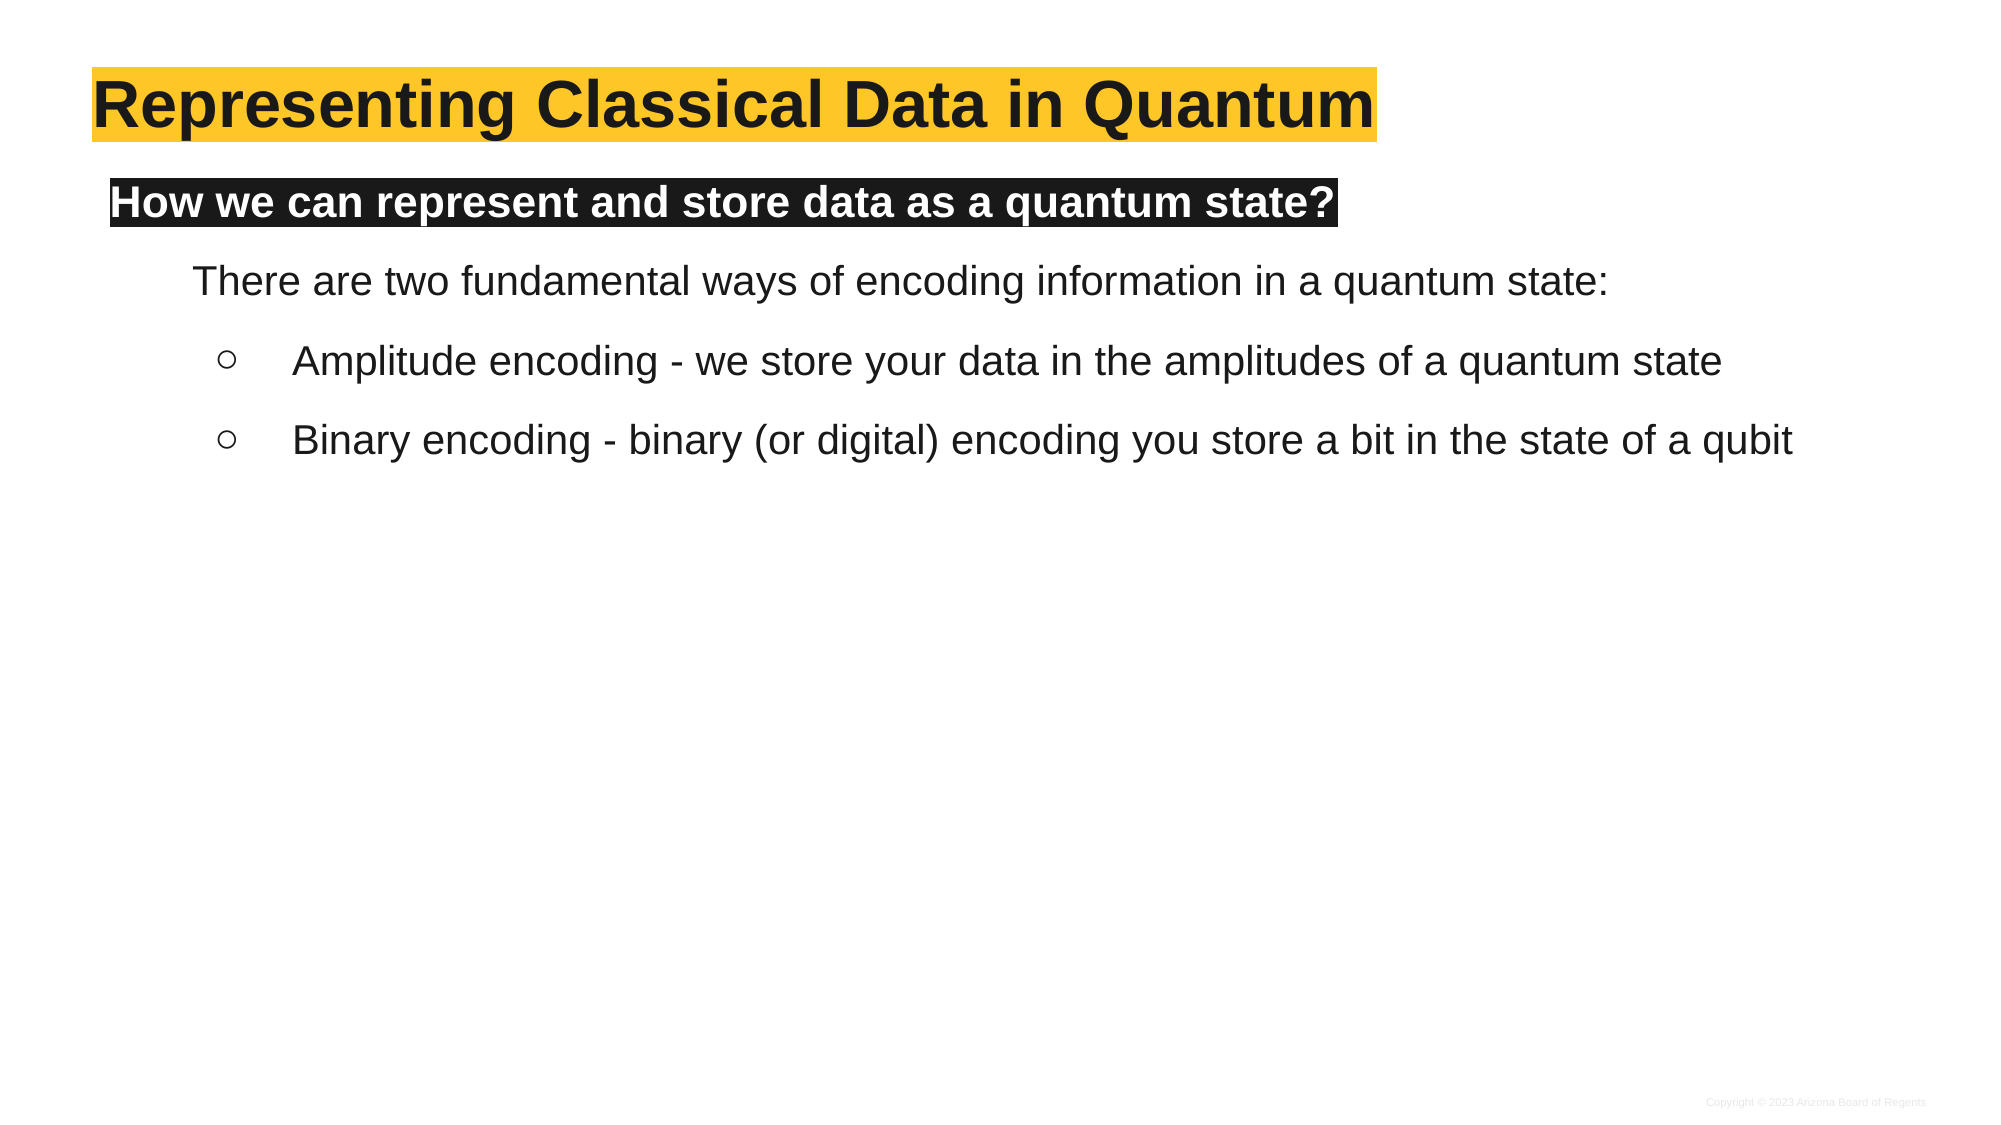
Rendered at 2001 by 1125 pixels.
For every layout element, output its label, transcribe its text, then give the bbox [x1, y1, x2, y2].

title Representing Classical Data in Quantum [92, 69, 1932, 166]
subtitle How we can represent and store data as a quantum state? [92, 165, 1927, 290]
list There are two fundamental ways of encoding information in a quantum state: Amplitude encoding - we store your data in the amplitudes of a quantum state Binary encoding - binary (or digital) encoding you store a bit in the state of a qubit [92, 290, 1926, 1056]
